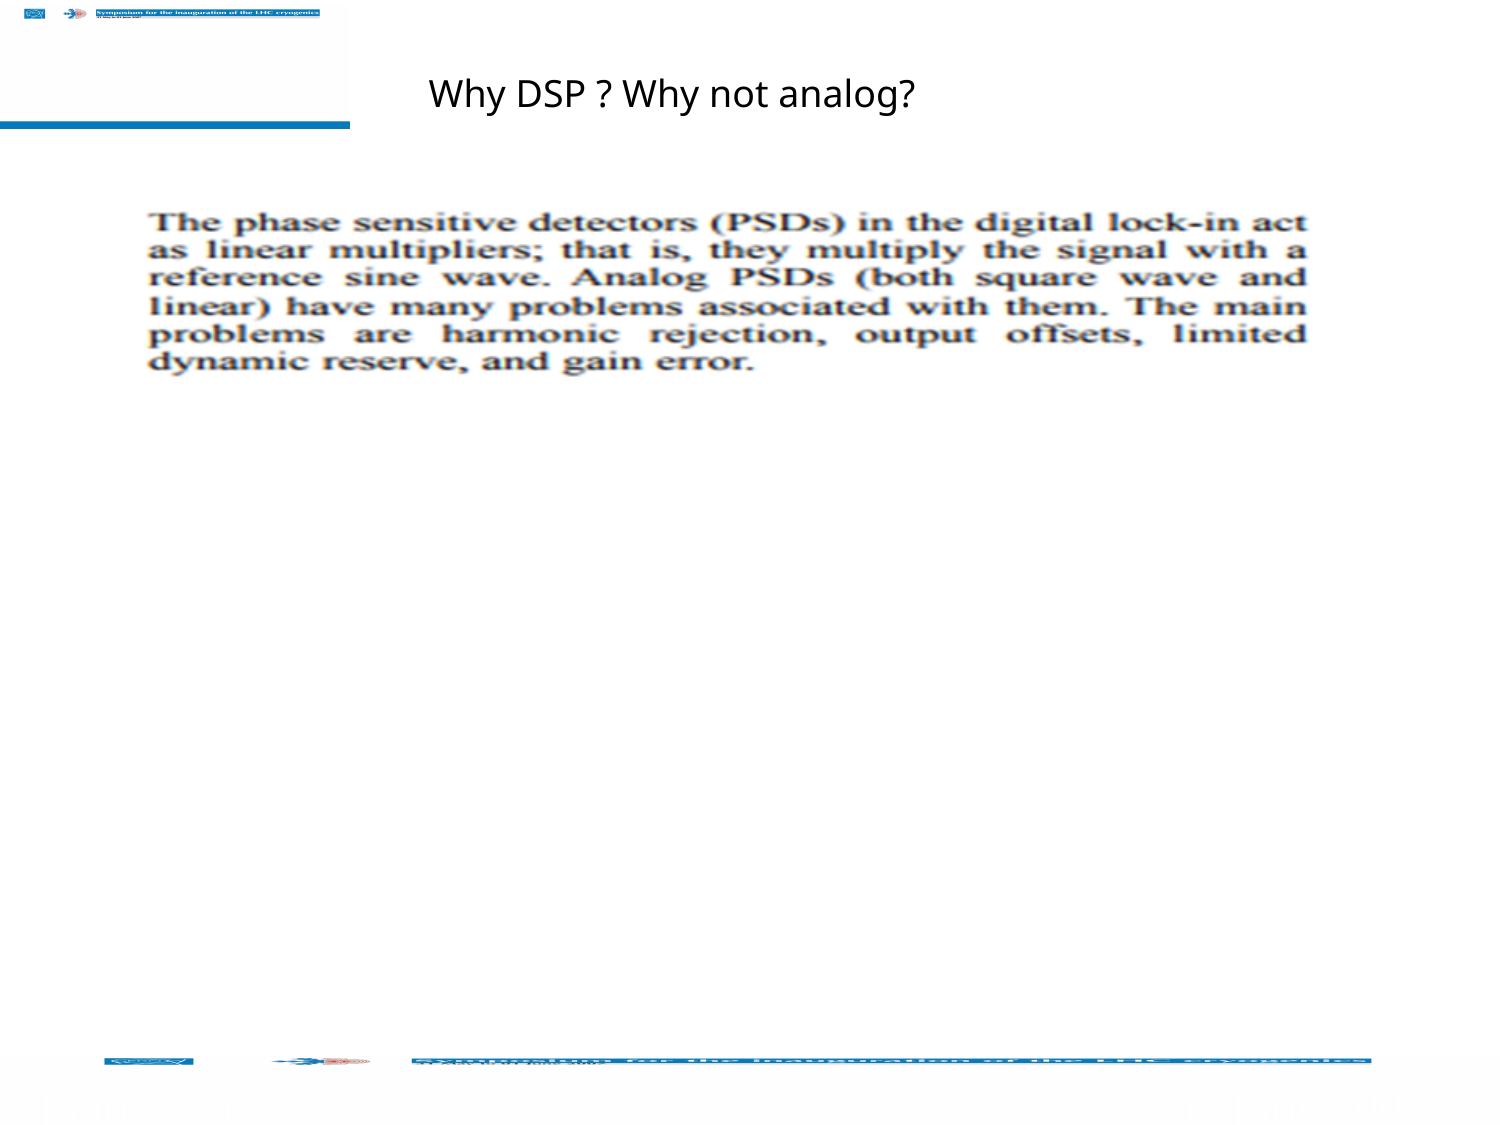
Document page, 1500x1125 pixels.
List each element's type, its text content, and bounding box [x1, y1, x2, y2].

picture [137, 199, 1324, 391]
text_box Why DSP ? Why not analog? [413, 62, 931, 123]
